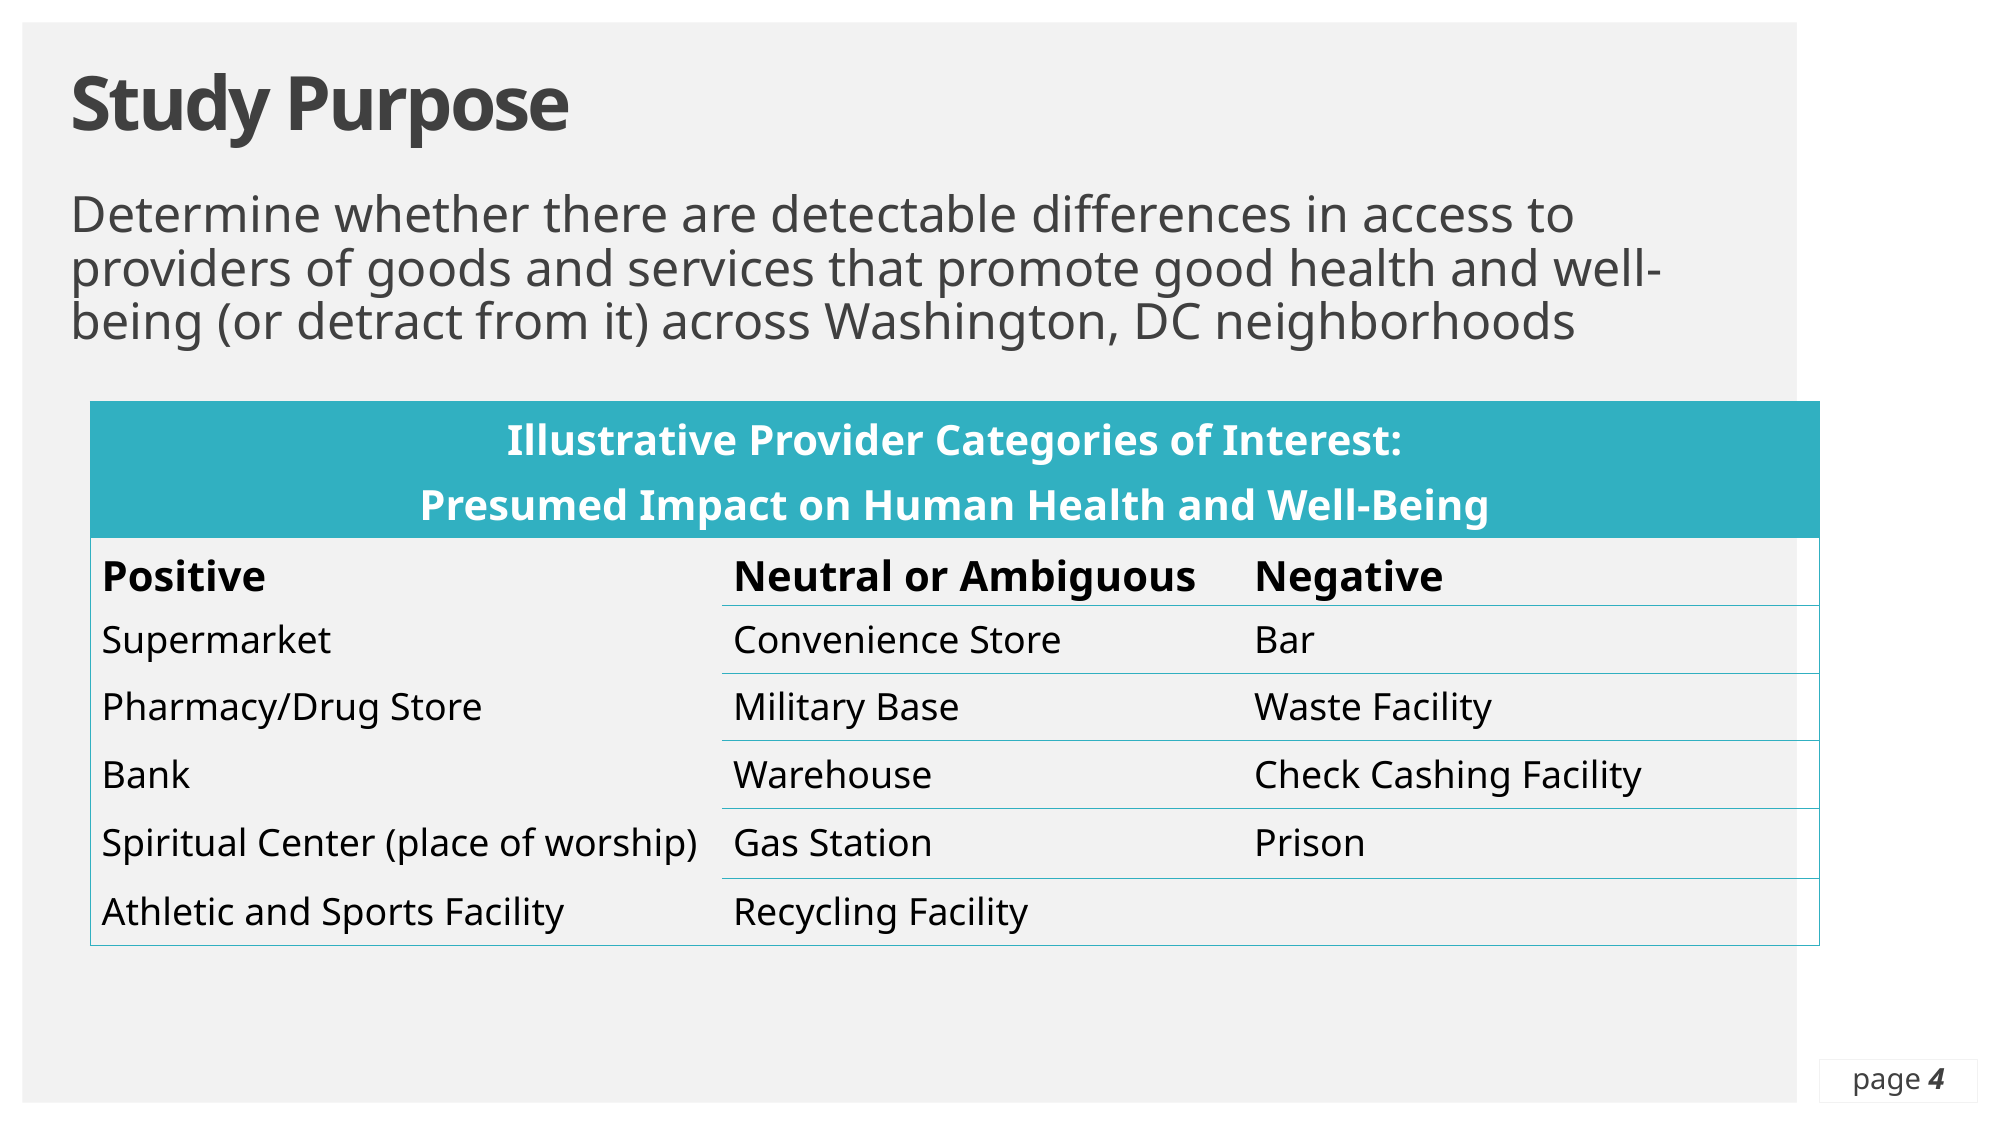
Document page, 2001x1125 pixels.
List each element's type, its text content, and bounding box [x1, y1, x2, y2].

table_cell Neutral or Ambiguous [722, 538, 1243, 605]
list Determine whether there are detectable differences in access to providers of goods and services that promote good health and well-being (or detract from it) across Washington, DC neighborhoods [70, 188, 1735, 1016]
table_cell Bar [1243, 606, 1819, 673]
table_cell Bank [91, 741, 722, 808]
table_cell Warehouse [722, 741, 1243, 808]
table_cell Military Base [722, 674, 1243, 740]
table_cell Athletic and Sports Facility [91, 878, 722, 945]
slide_number page 4 [1819, 1059, 1978, 1103]
table_header Illustrative Provider Categories of Interest: Presumed Impact on Human Health and Well-Being [91, 402, 1819, 538]
table_cell Gas Station [722, 809, 1243, 878]
table_cell [1243, 879, 1819, 945]
table_cell Convenience Store [722, 606, 1243, 673]
table_cell Supermarket [91, 606, 722, 673]
table_cell Negative [1243, 538, 1819, 605]
table_cell Pharmacy/Drug Store [91, 673, 722, 741]
table_cell Prison [1243, 809, 1819, 878]
table_cell Positive [91, 538, 722, 606]
table_cell Spiritual Center (place of worship) [91, 808, 722, 878]
table_cell Check Cashing Facility [1243, 741, 1819, 808]
table_cell Waste Facility [1243, 674, 1819, 740]
title Study Purpose [70, 70, 1735, 142]
table_cell Recycling Facility [722, 879, 1243, 945]
